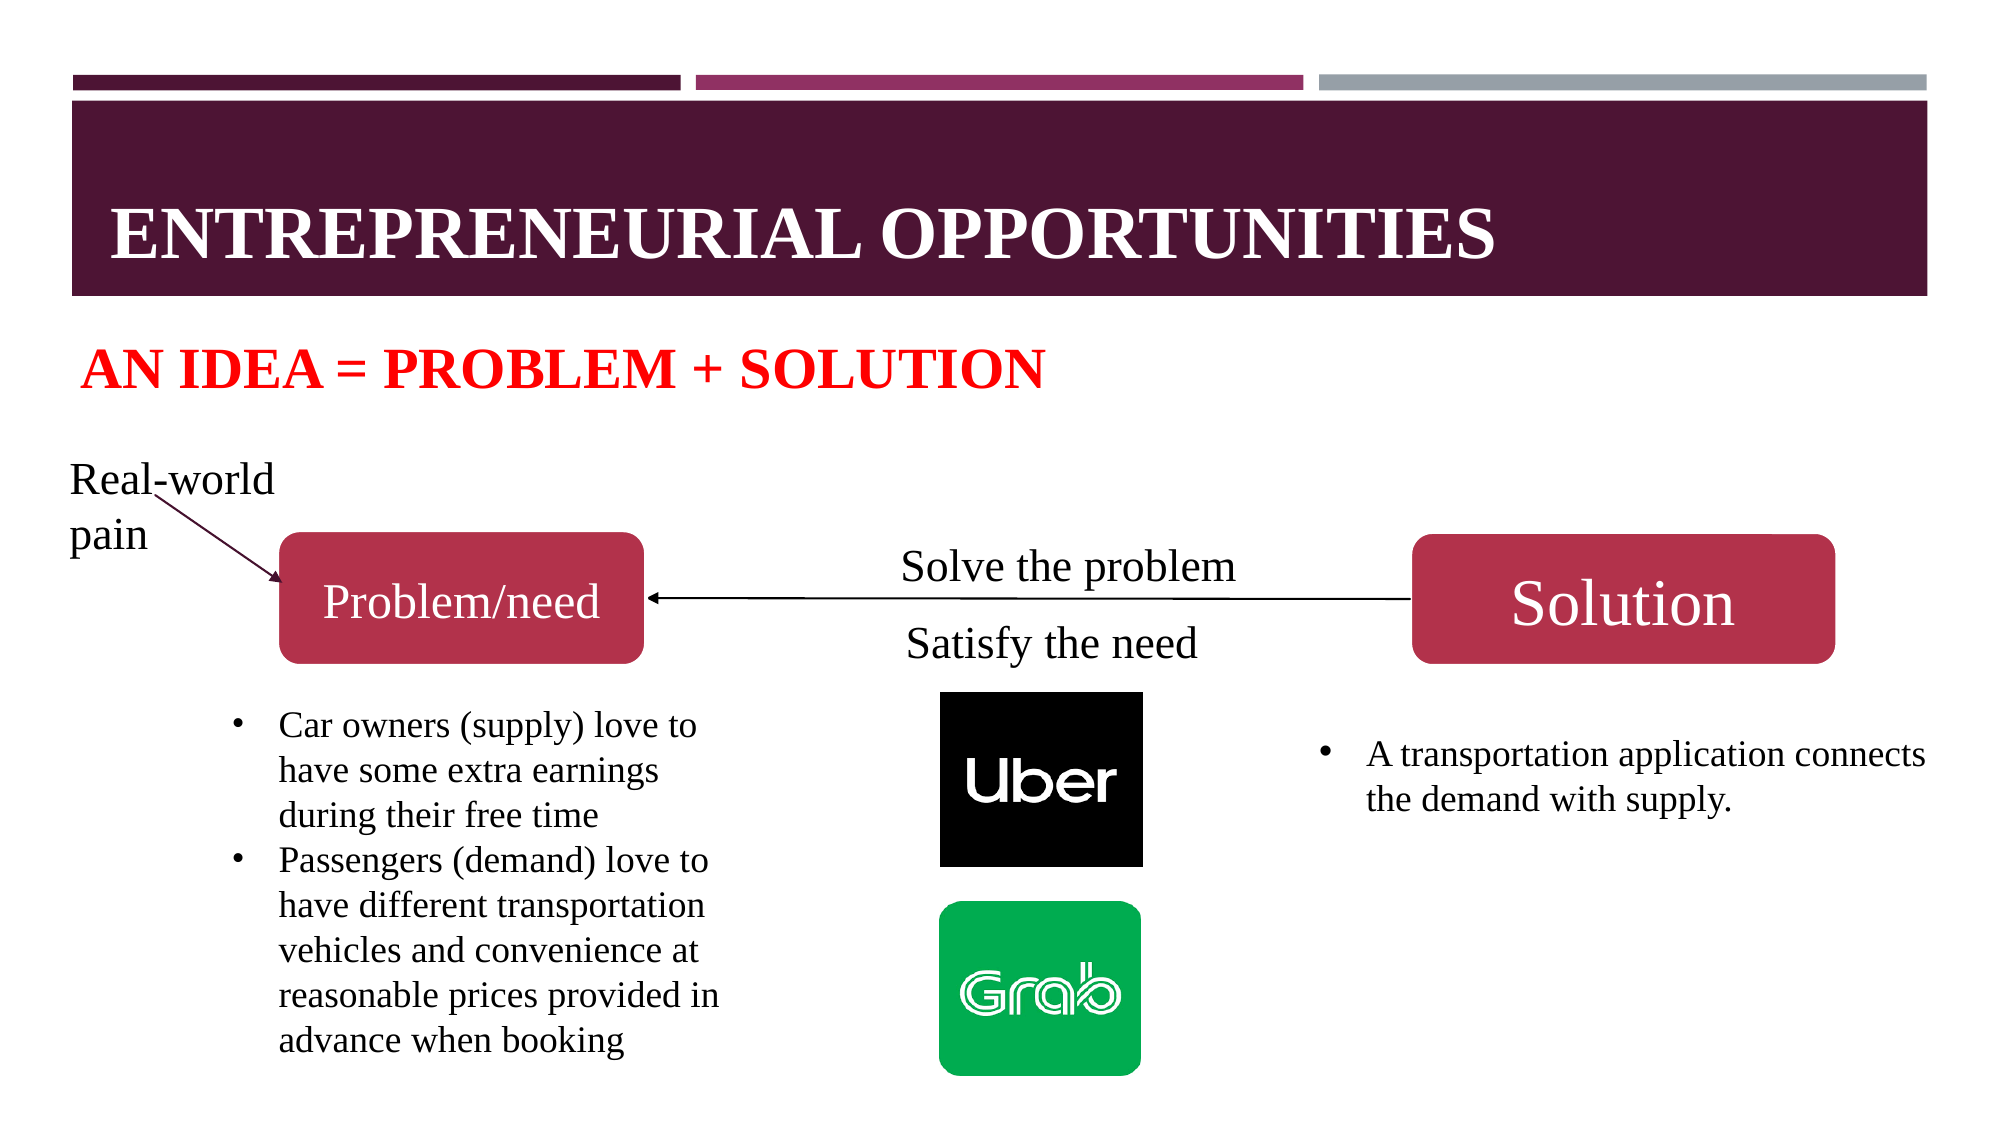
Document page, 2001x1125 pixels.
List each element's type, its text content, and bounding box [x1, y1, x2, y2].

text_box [54, 440, 1944, 1072]
picture [938, 901, 1142, 1076]
text_box AN IDEA = PROBLEM + SOLUTION [65, 316, 1715, 408]
title ENTREPRENEURIAL OPPORTUNITIES [95, 115, 1905, 282]
picture [940, 692, 1143, 867]
